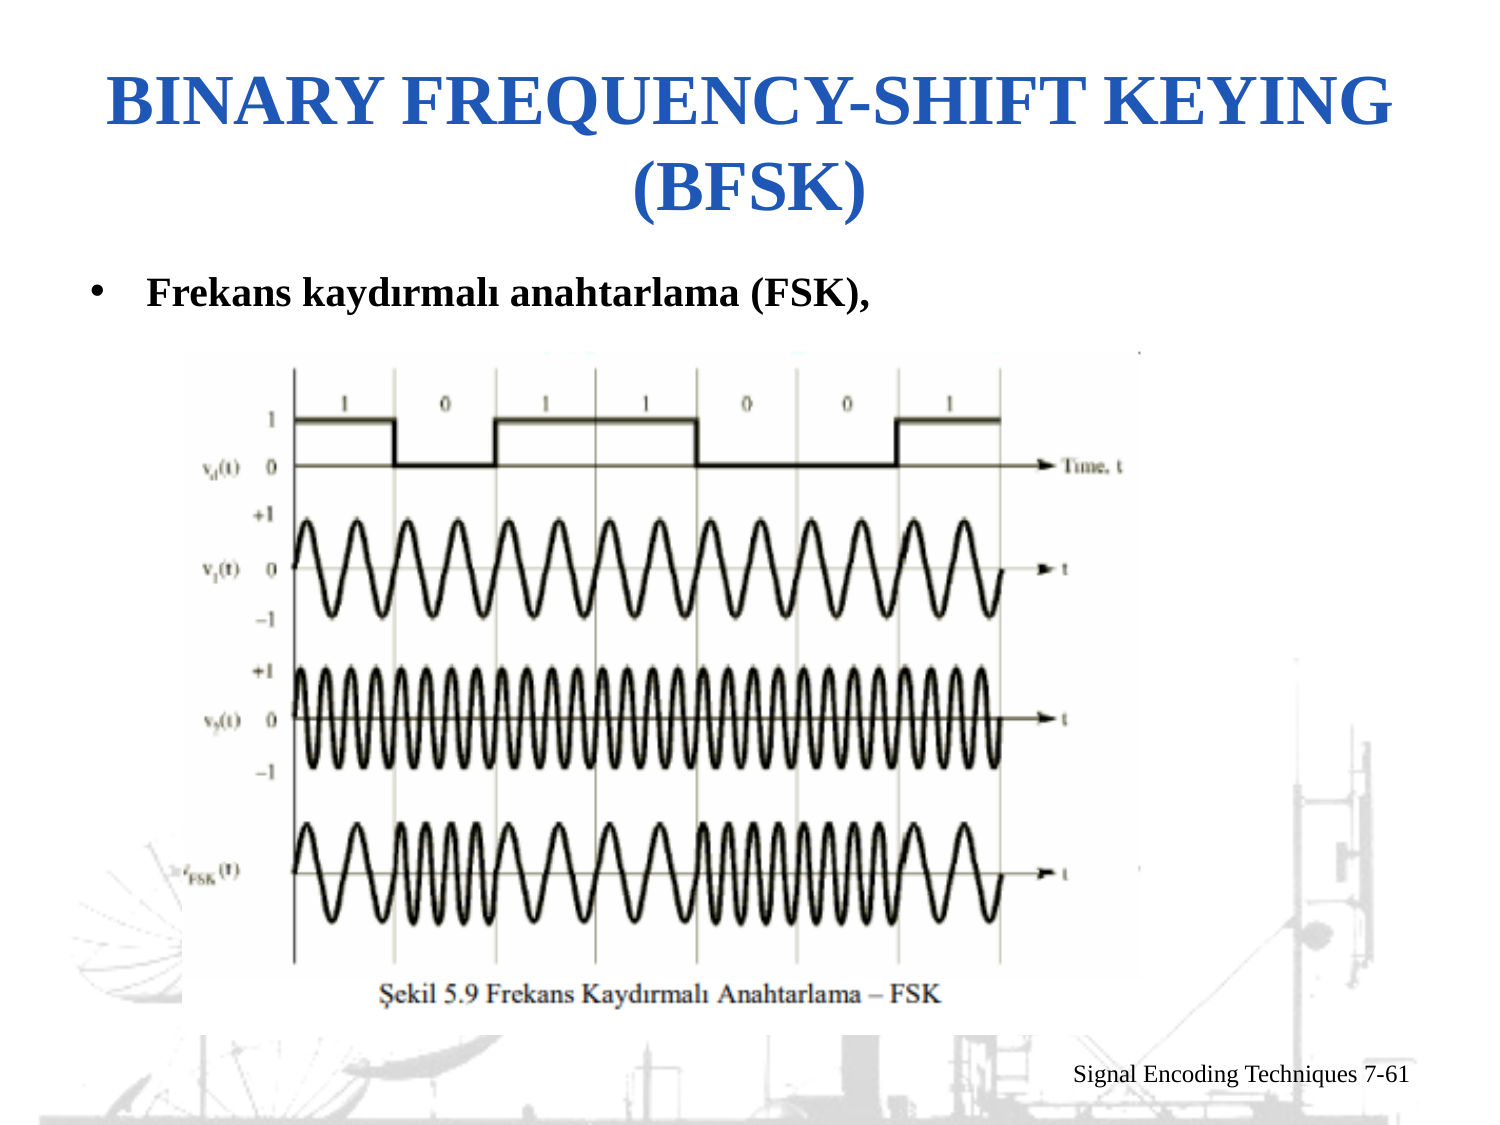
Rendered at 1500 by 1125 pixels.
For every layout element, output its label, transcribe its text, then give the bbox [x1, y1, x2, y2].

list Frekans kaydırmalı anahtarlama (FSK), [75, 262, 1425, 1005]
slide_number Signal Encoding Techniques 7-61 [893, 1042, 1425, 1103]
title Binary Frequency-Shift Keying (BFSK) [75, 45, 1425, 233]
picture [182, 344, 1160, 1036]
